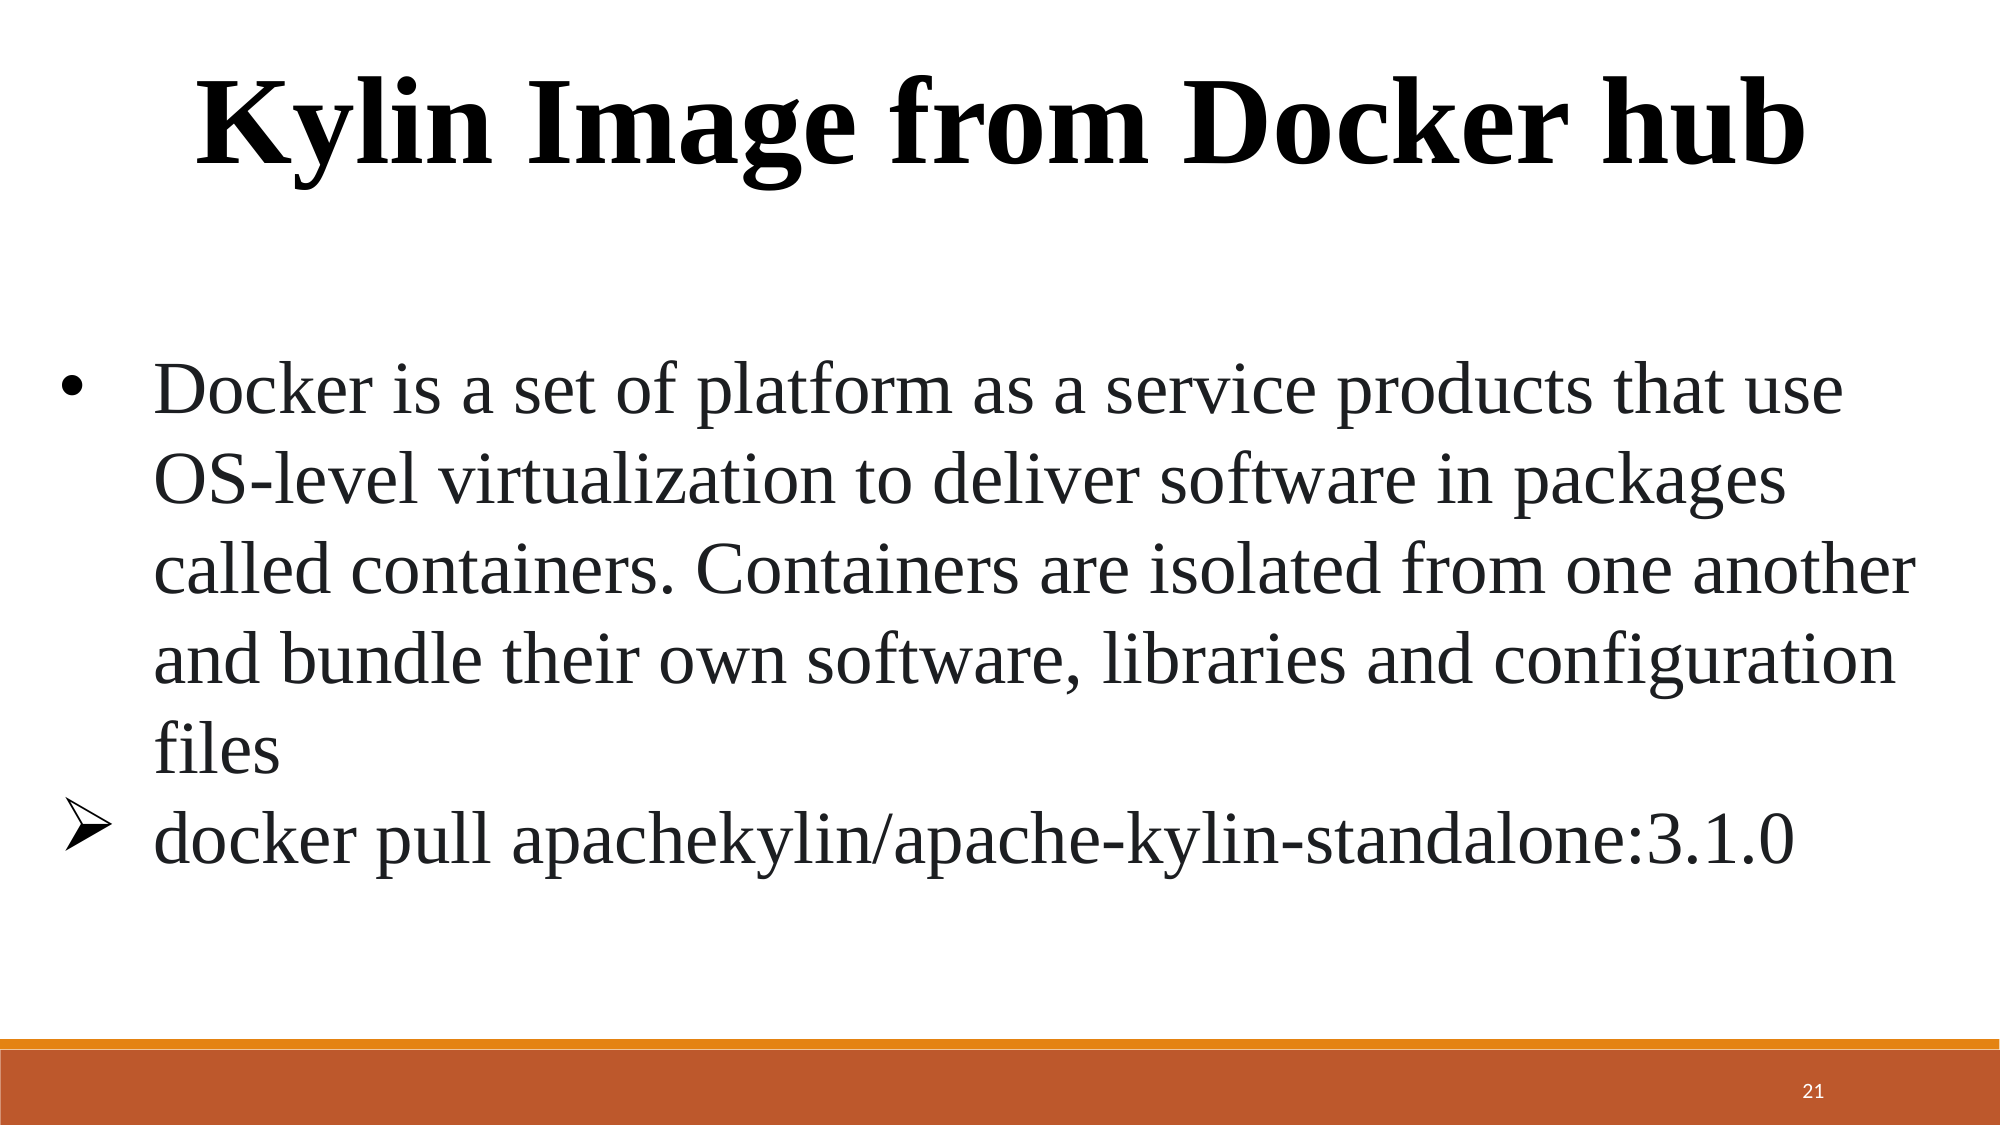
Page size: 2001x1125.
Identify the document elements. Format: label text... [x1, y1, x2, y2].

slide_number 21 [1624, 1059, 1840, 1120]
text_box Kylin Image from Docker hub Docker is a set of platform as a service products that use OS-level virtualization to deliver software in packages called containers. Containers are isolated from one another and bundle their own software, libraries and configuration files docker pull apachekylin/apache-kylin-standalone:3.1.0 [44, 31, 1961, 1011]
